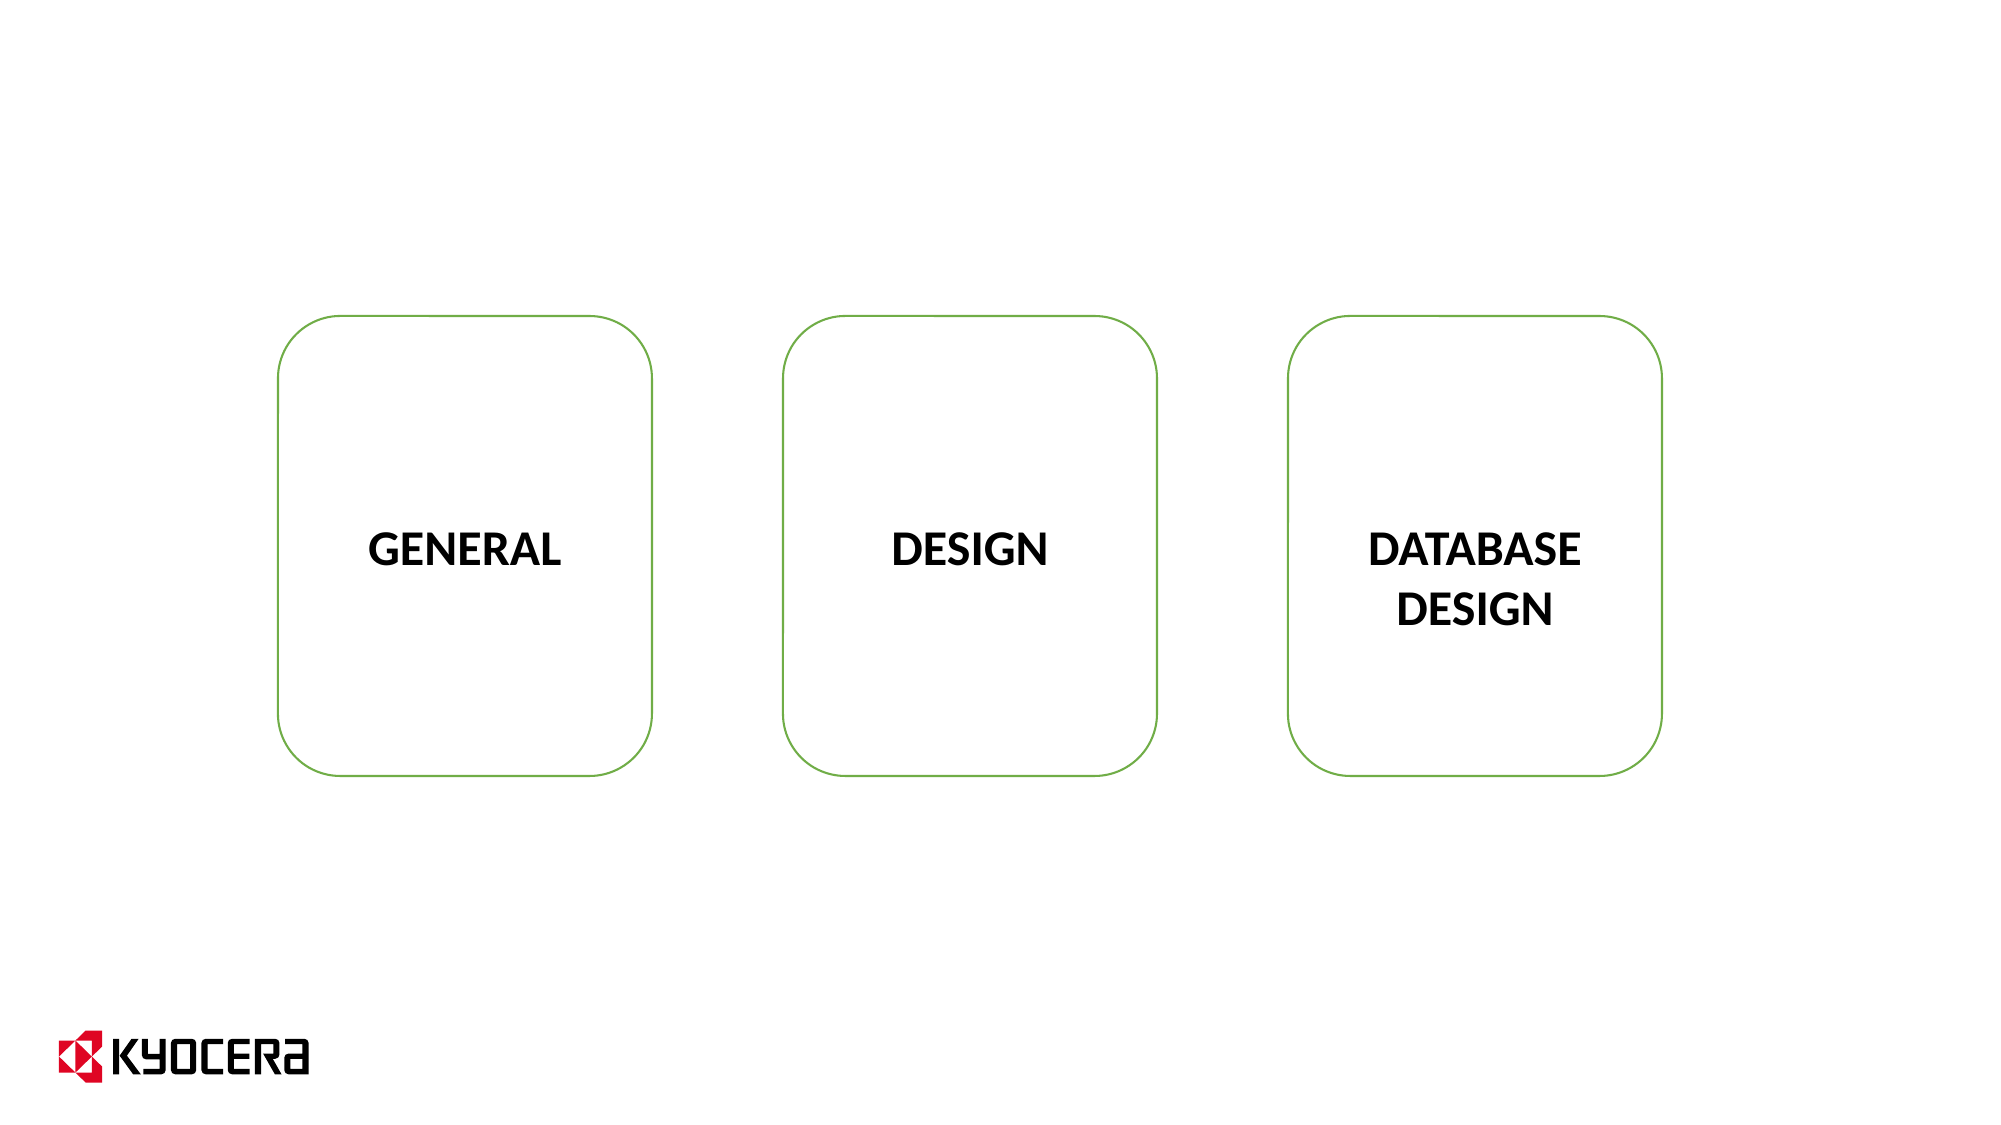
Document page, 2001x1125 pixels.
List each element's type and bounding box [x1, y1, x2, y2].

text_box [277, 315, 652, 776]
text_box [1287, 315, 1662, 776]
text_box [782, 315, 1157, 776]
